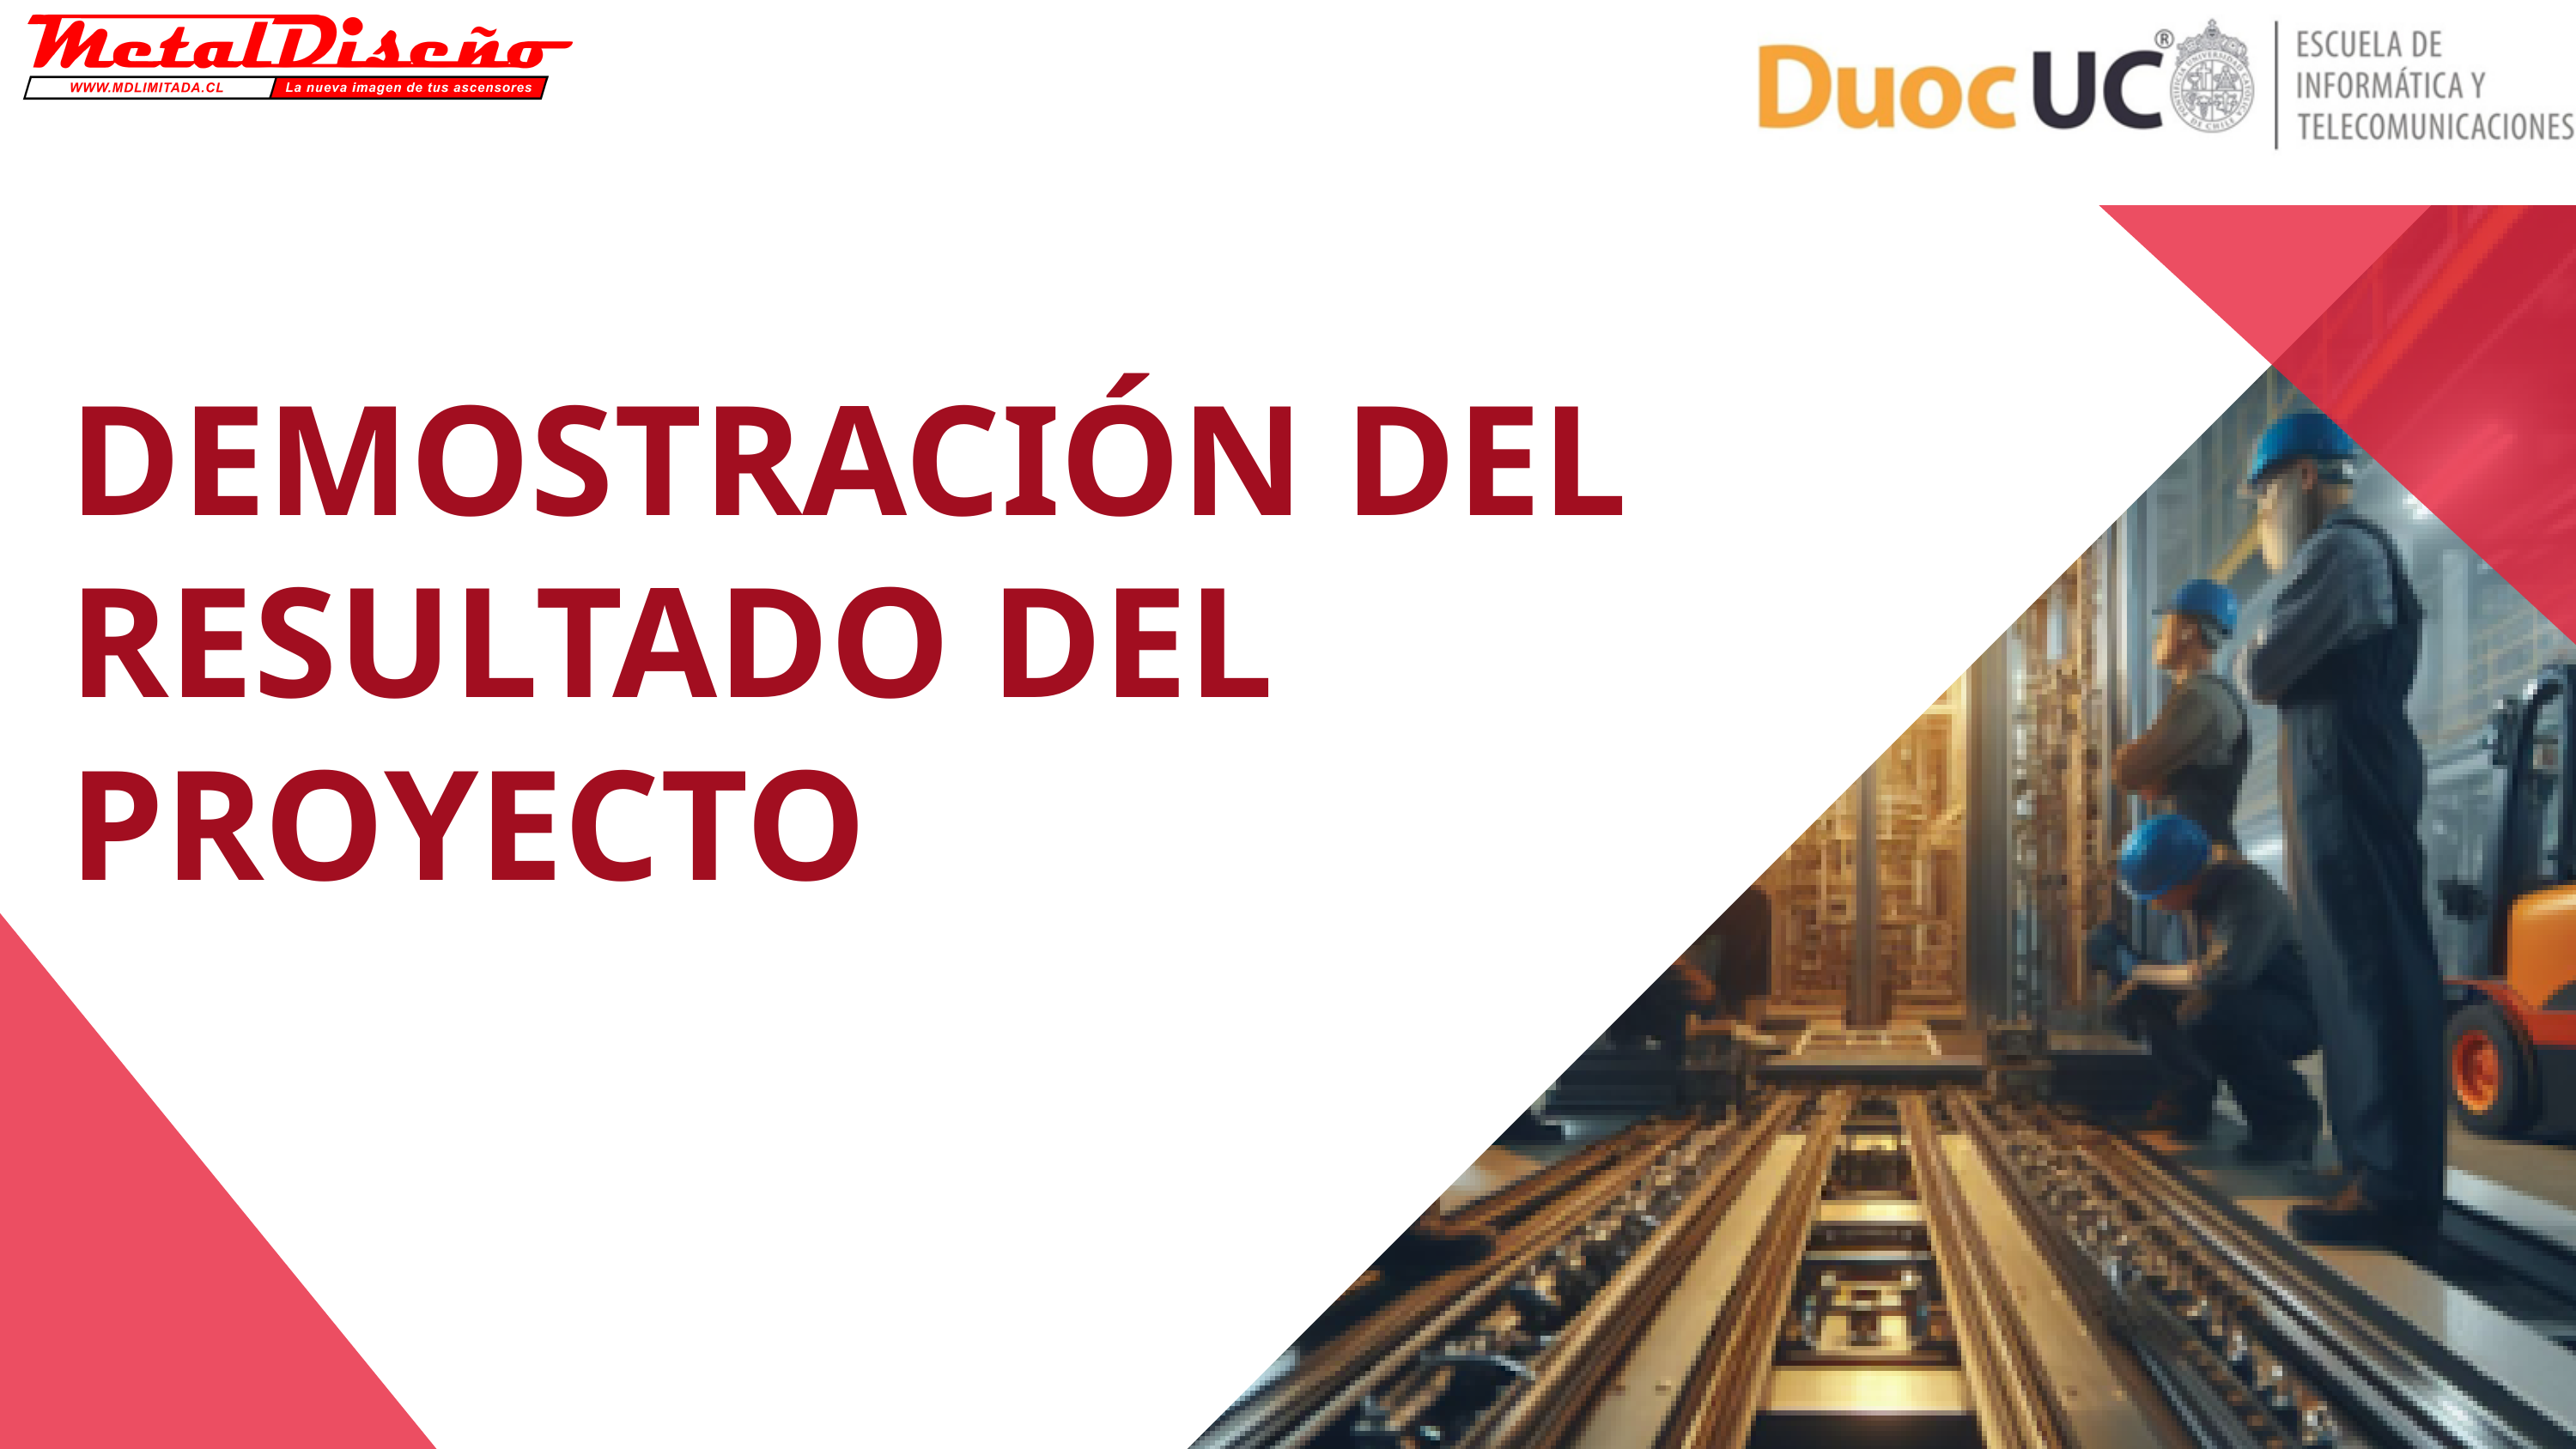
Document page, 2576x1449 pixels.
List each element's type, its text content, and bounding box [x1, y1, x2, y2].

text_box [1127, 60, 2576, 1449]
text_box [0, 0, 586, 122]
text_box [2098, 204, 2576, 704]
text_box [1757, 0, 2576, 59]
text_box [0, 1198, 656, 1449]
text_box DEMOSTRACIÓN DEL RESULTADO DEL PROYECTO [68, 363, 1122, 915]
